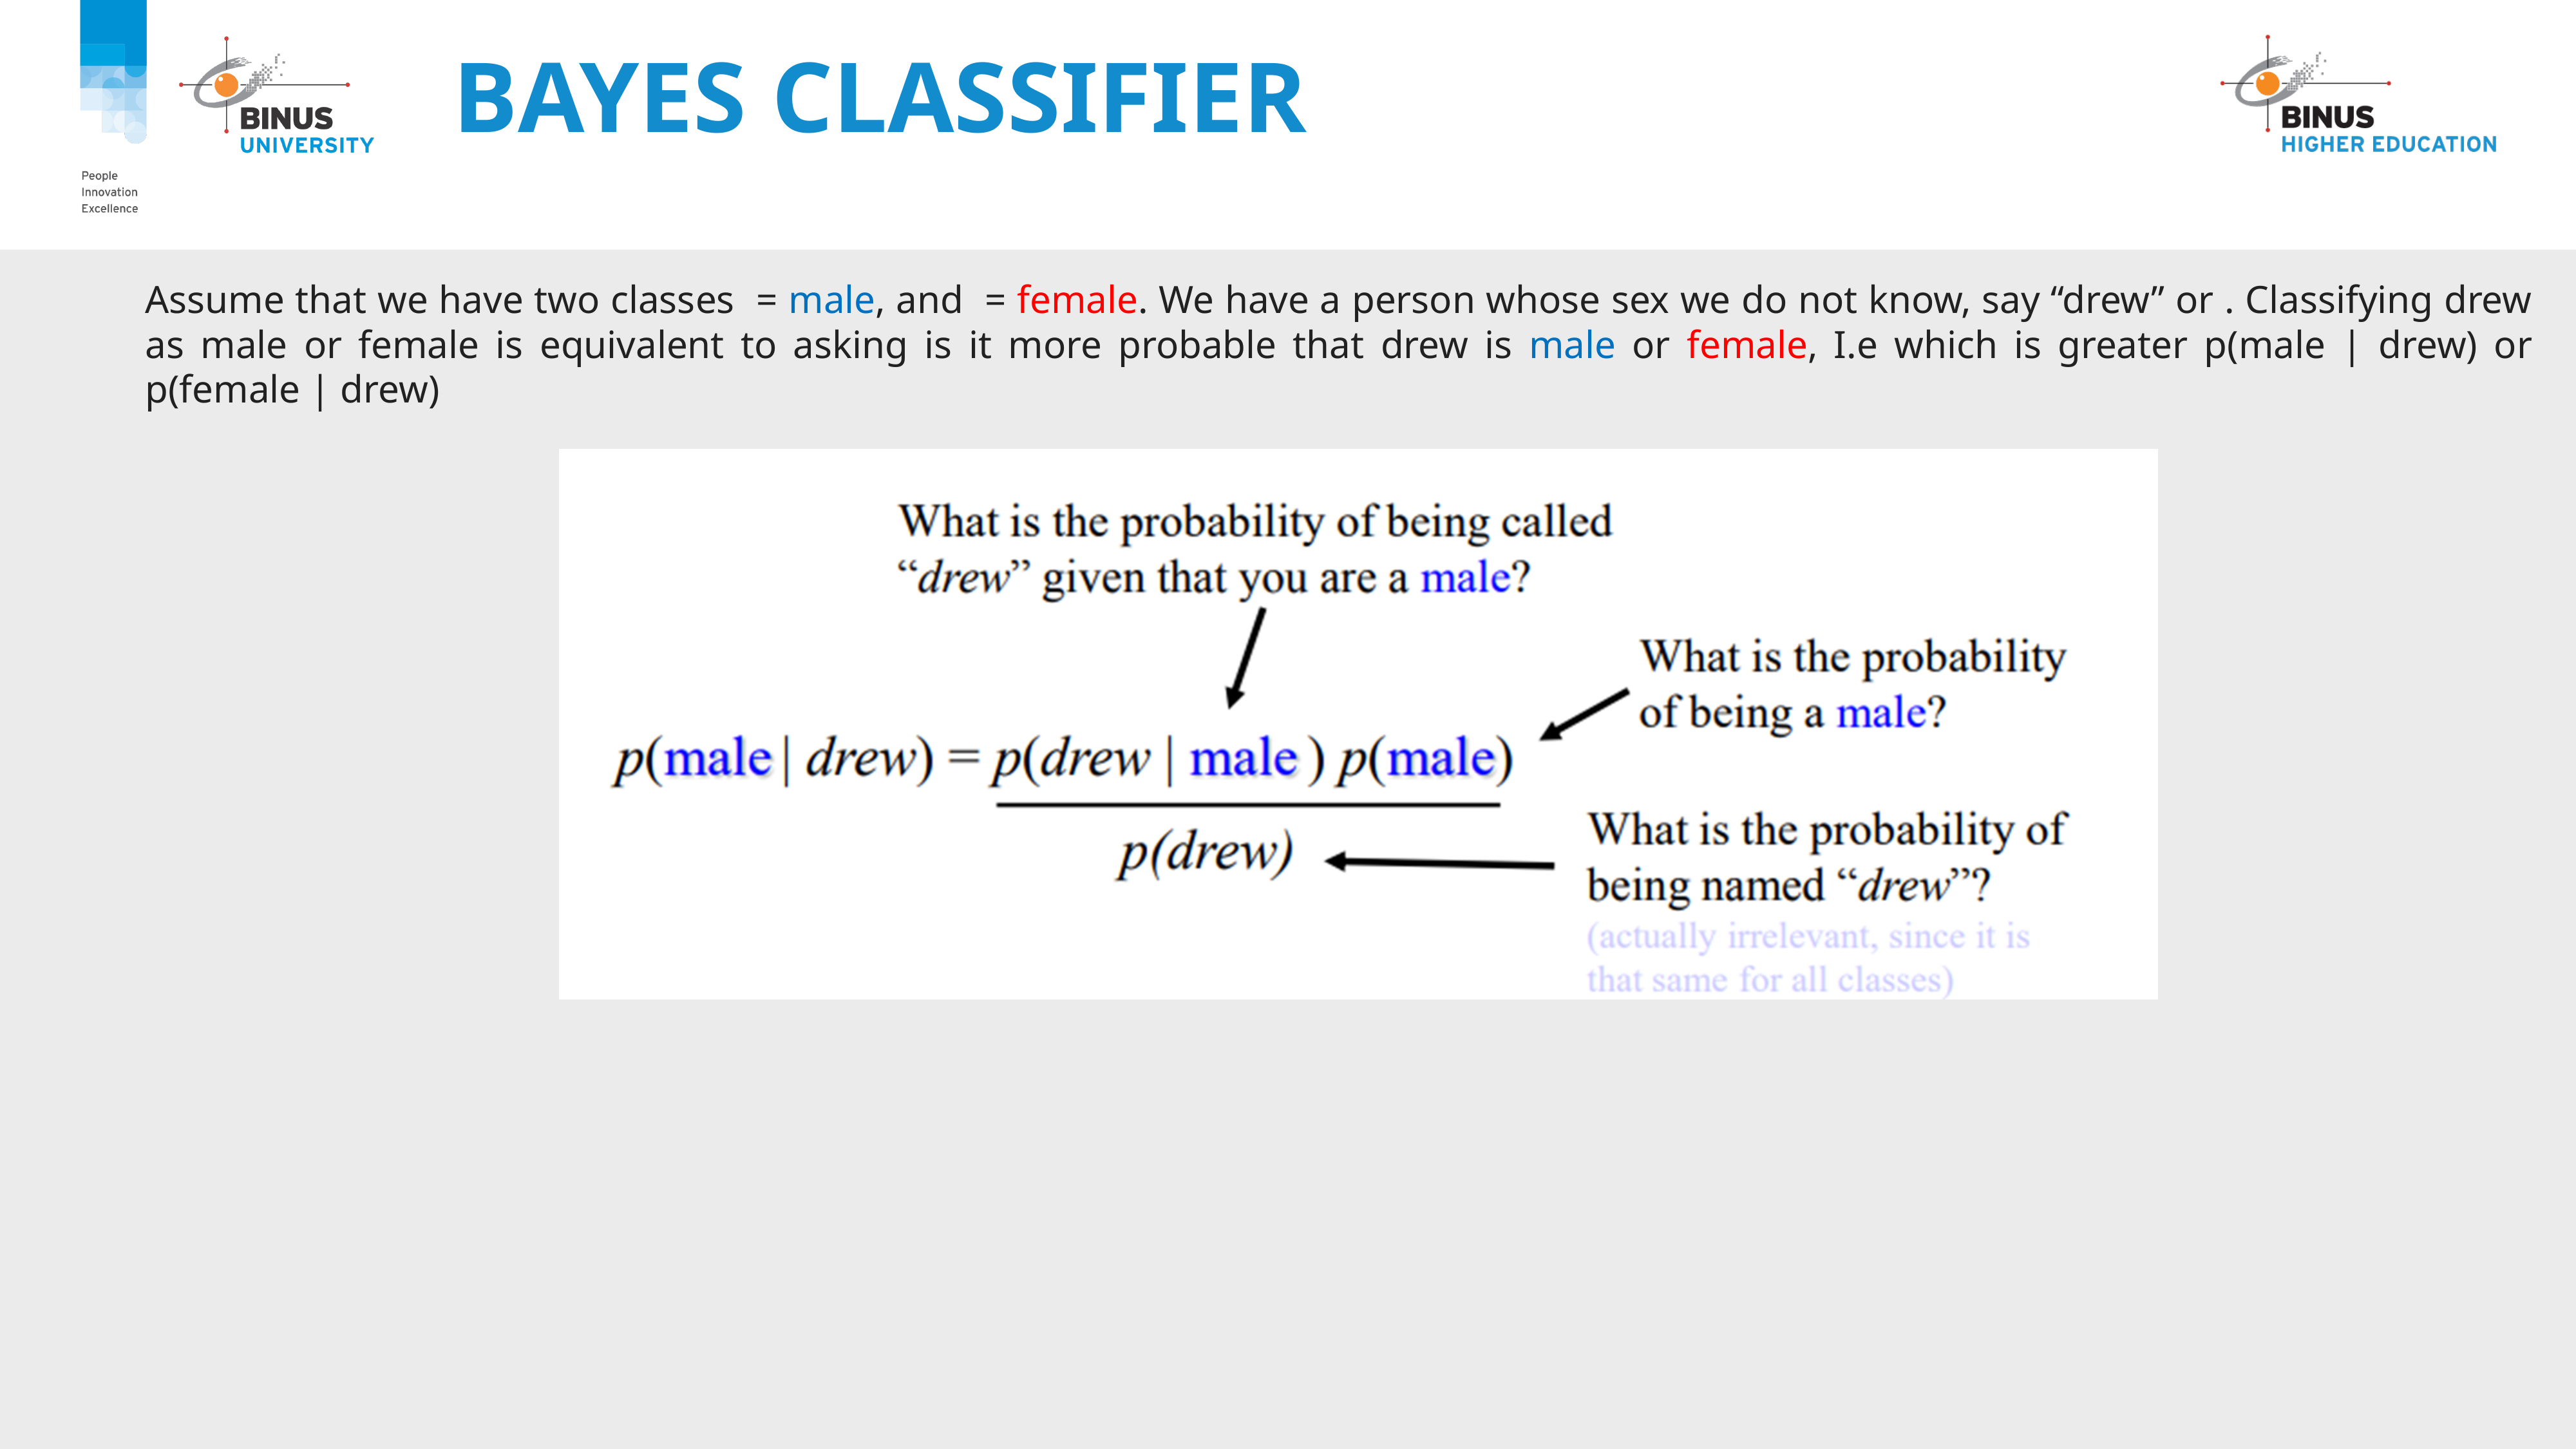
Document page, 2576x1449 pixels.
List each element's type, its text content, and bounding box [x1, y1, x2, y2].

title Bayes Classifier [448, 52, 2003, 108]
picture [81, 146, 146, 213]
picture [558, 449, 2158, 1000]
picture [80, 66, 147, 144]
picture [174, 25, 374, 161]
picture [2199, 0, 2496, 156]
